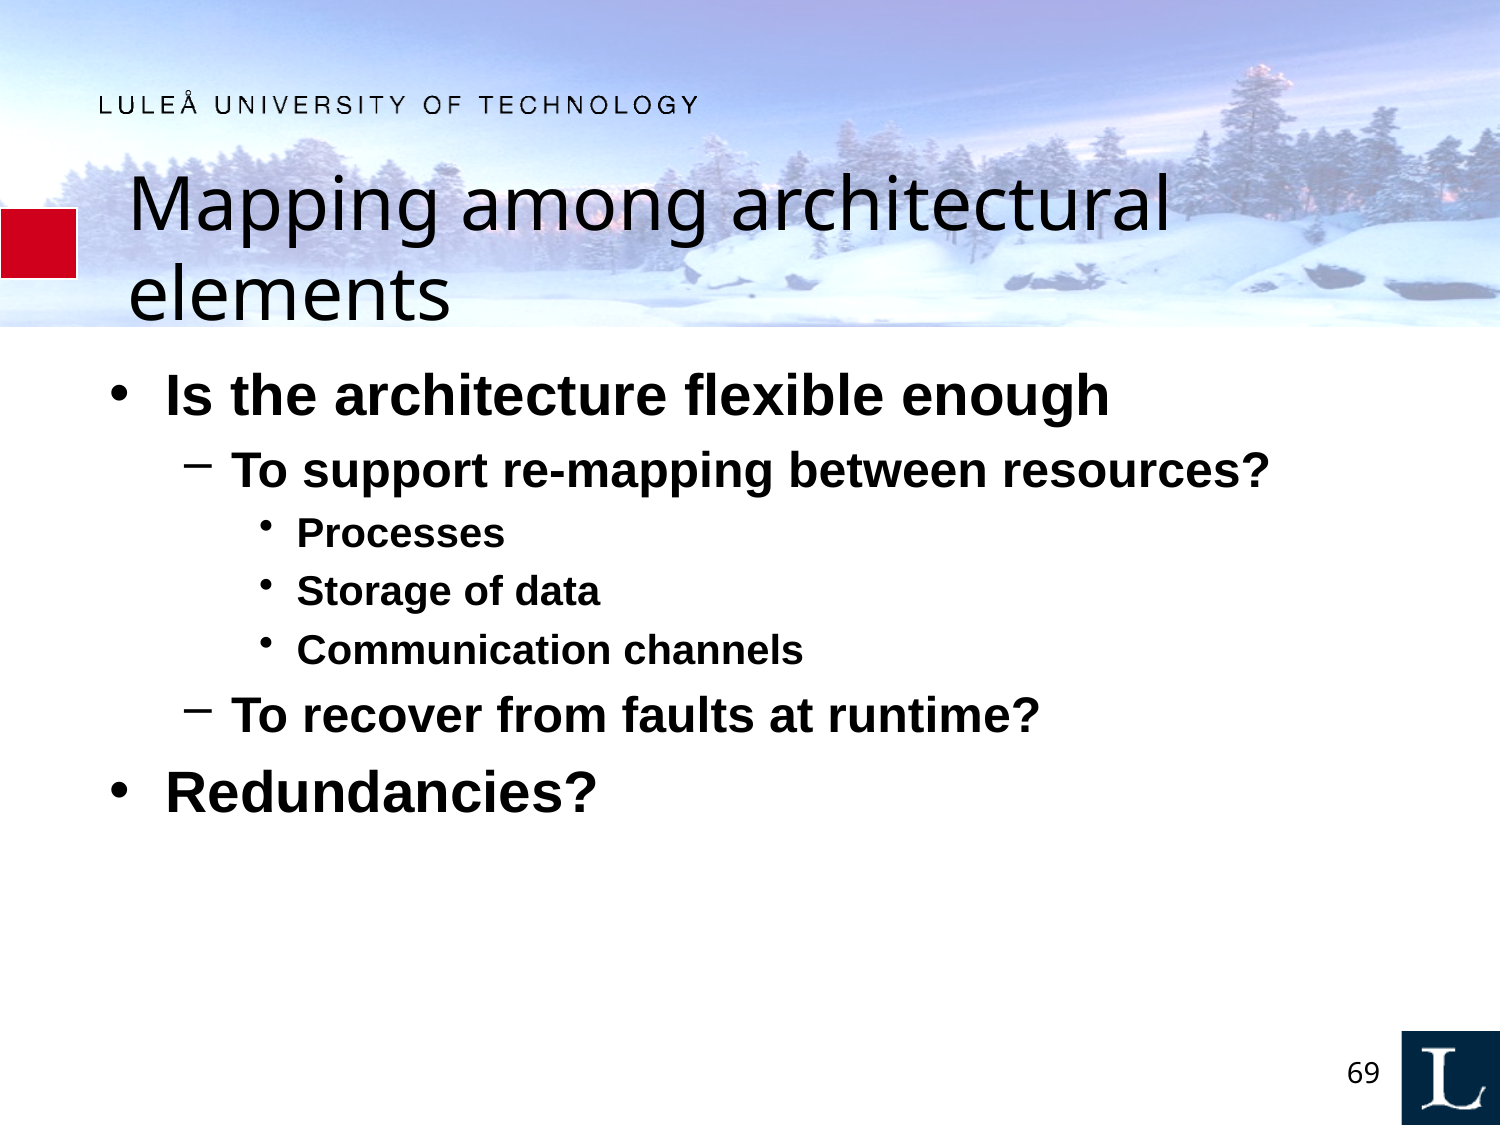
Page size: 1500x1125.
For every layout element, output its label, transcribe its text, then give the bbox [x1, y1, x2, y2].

picture [1399, 1031, 1500, 1125]
list Is the architecture flexible enough To support re-mapping between resources? Processes Storage of data Communication channels To recover from faults at runtime? Redundancies? [94, 350, 1412, 975]
title Mapping among architectural elements [111, 160, 1412, 330]
slide_number 69 [1045, 1046, 1396, 1125]
picture [100, 90, 697, 114]
